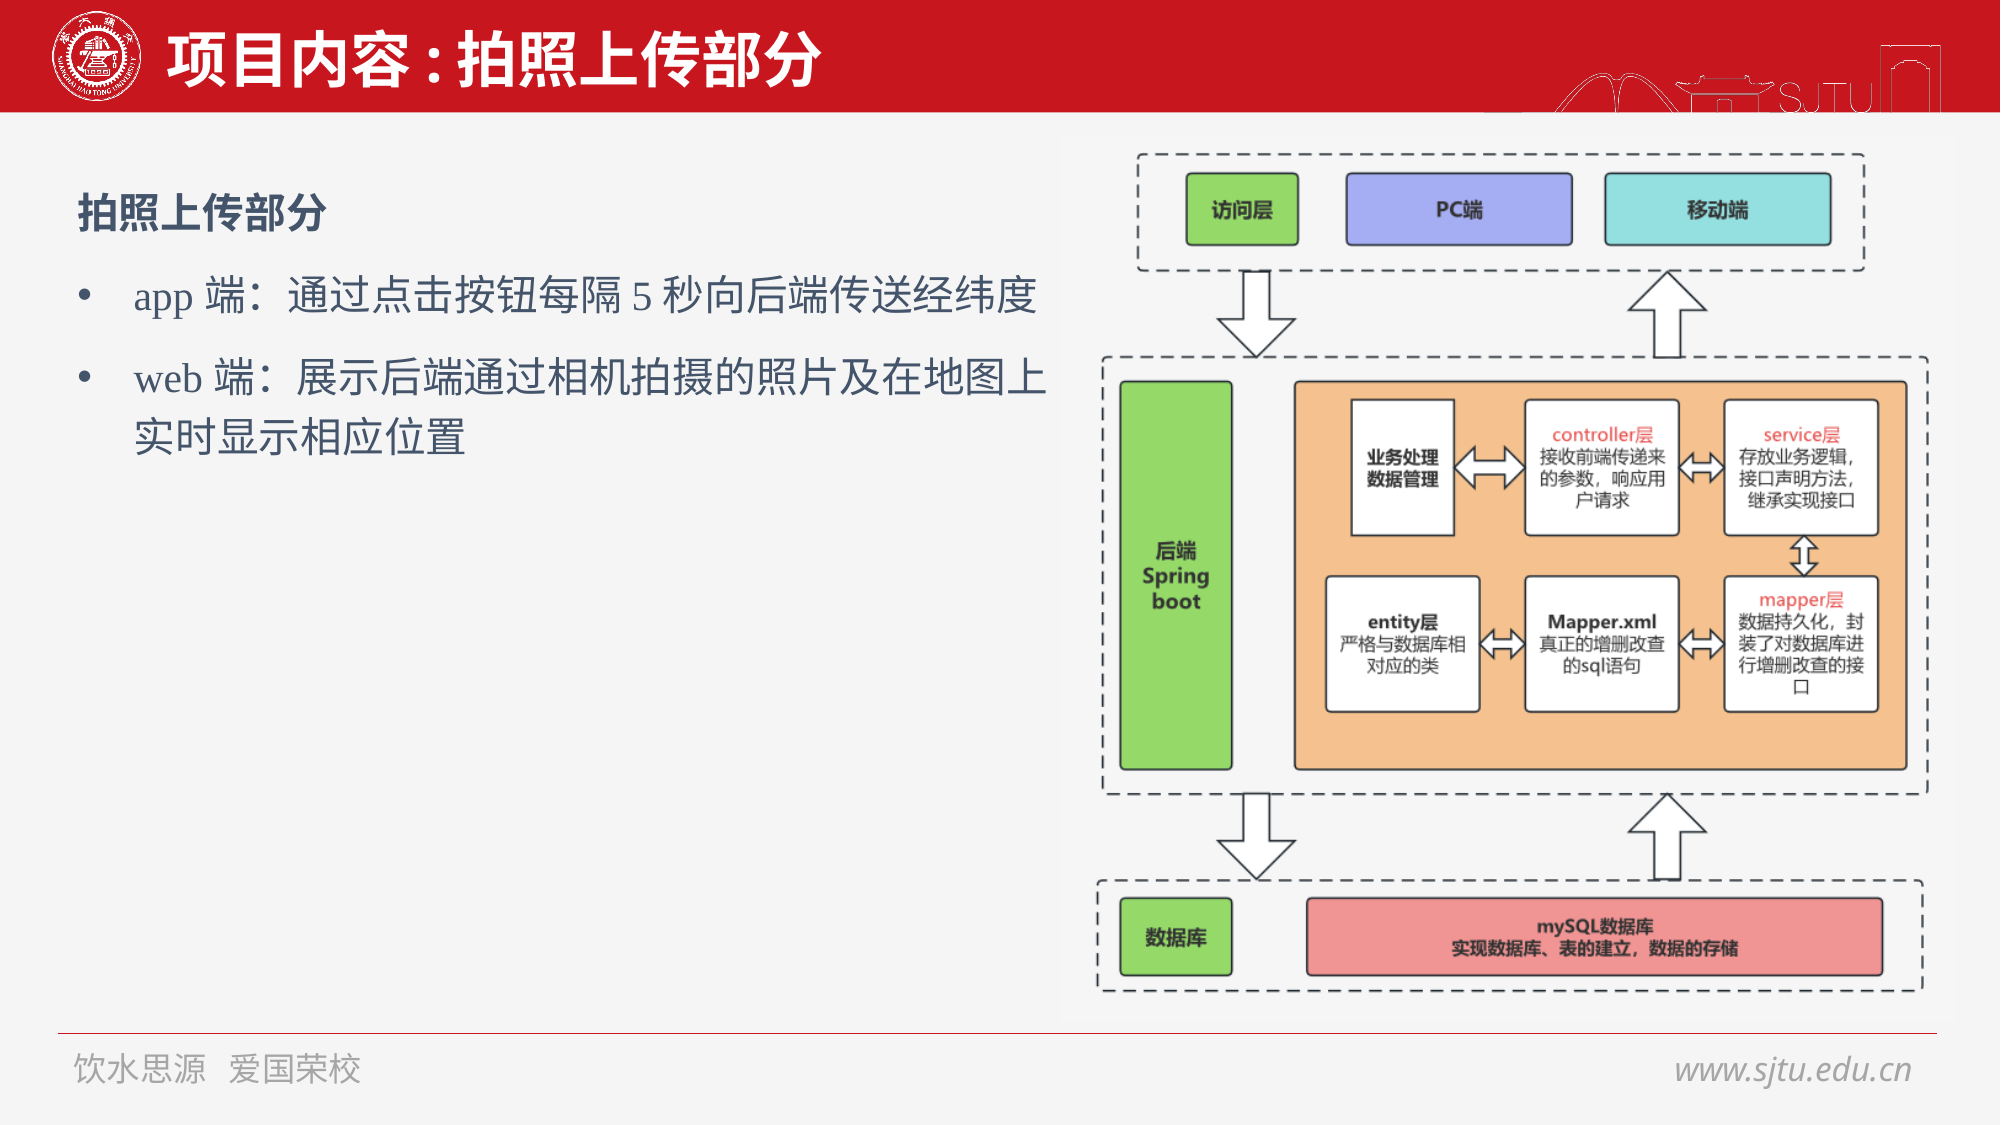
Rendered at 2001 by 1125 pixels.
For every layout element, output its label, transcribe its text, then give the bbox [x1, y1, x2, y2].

title 项目内容:拍照上传部分 [152, 14, 1284, 103]
list 拍照上传部分 app端：通过点击按钮每隔5秒向后端传送经纬度 web端：展示后端通过相机拍摄的照片及在地图上实时显示相应位置 [62, 169, 1060, 933]
picture [1484, 45, 1947, 113]
picture [1060, 135, 1957, 1022]
picture [52, 11, 141, 101]
